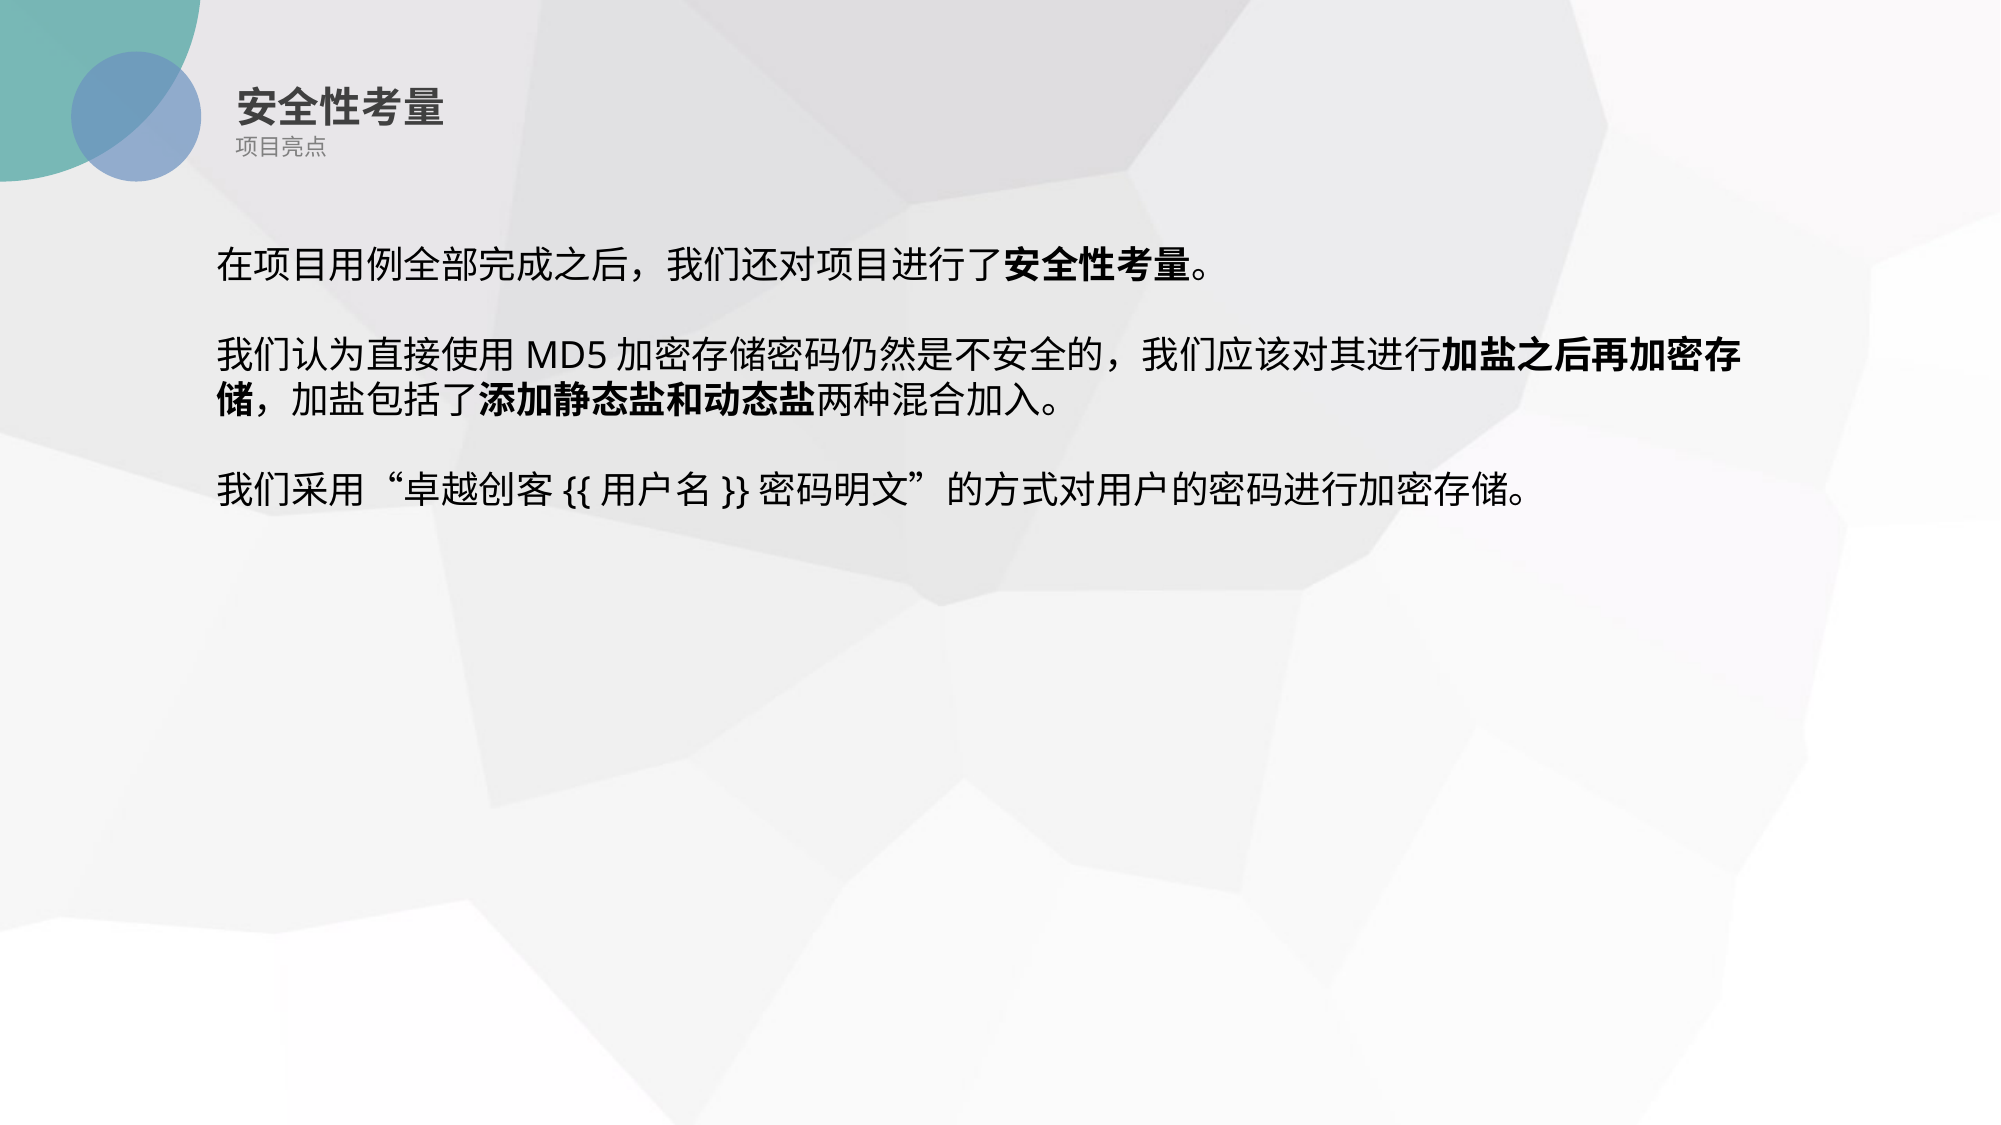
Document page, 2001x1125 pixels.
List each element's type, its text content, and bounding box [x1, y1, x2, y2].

text_box 安全性考量 [221, 73, 460, 139]
picture [0, 0, 2001, 1125]
text_box [0, 0, 202, 183]
text_box [70, 50, 203, 183]
text_box 项目亮点 [220, 125, 343, 168]
text_box 在项目用例全部完成之后，我们还对项目进行了安全性考量。 我们认为直接使用MD5加密存储密码仍然是不安全的，我们应该对其进行加盐之后再加密存储，加盐包括了添加静态盐和动态盐两种混合加入。 我们采用“卓越创客{{用户名}}密码明文”的方式对用户的密码进行加密存储。 [201, 233, 1791, 519]
